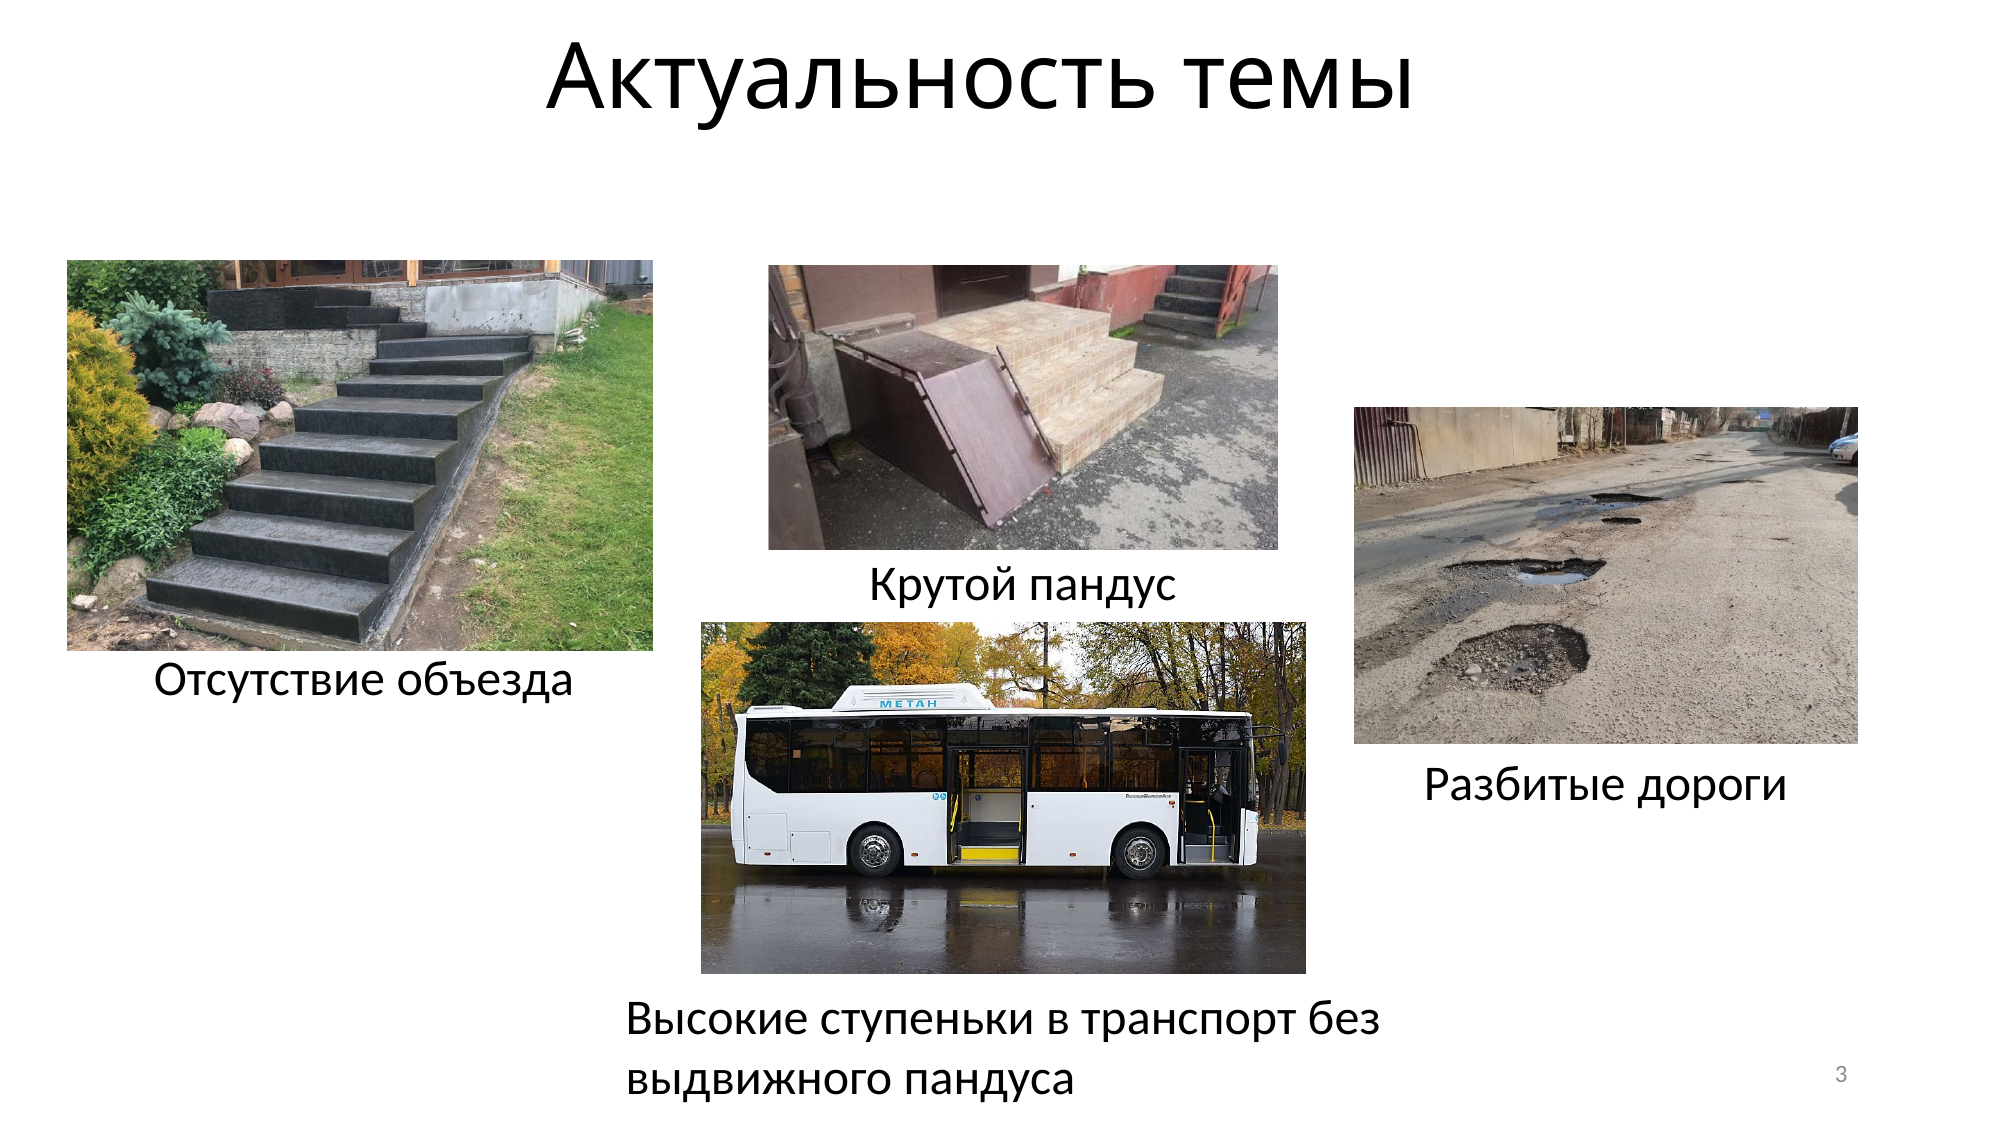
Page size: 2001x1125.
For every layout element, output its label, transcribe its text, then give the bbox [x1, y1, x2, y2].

slide_number 3 [1412, 1042, 1863, 1103]
picture [701, 622, 1306, 974]
text_box Высокие ступеньки в транспорт без выдвижного пандуса [610, 976, 1396, 1112]
picture [66, 260, 653, 651]
picture [1354, 407, 1858, 744]
text_box Разбитые дороги [1408, 744, 1803, 819]
text_box Отсутствие объезда [139, 651, 590, 714]
picture [767, 265, 1279, 550]
text_box Актуальность темы [119, 0, 1845, 188]
text_box Крутой пандус [854, 550, 1192, 619]
